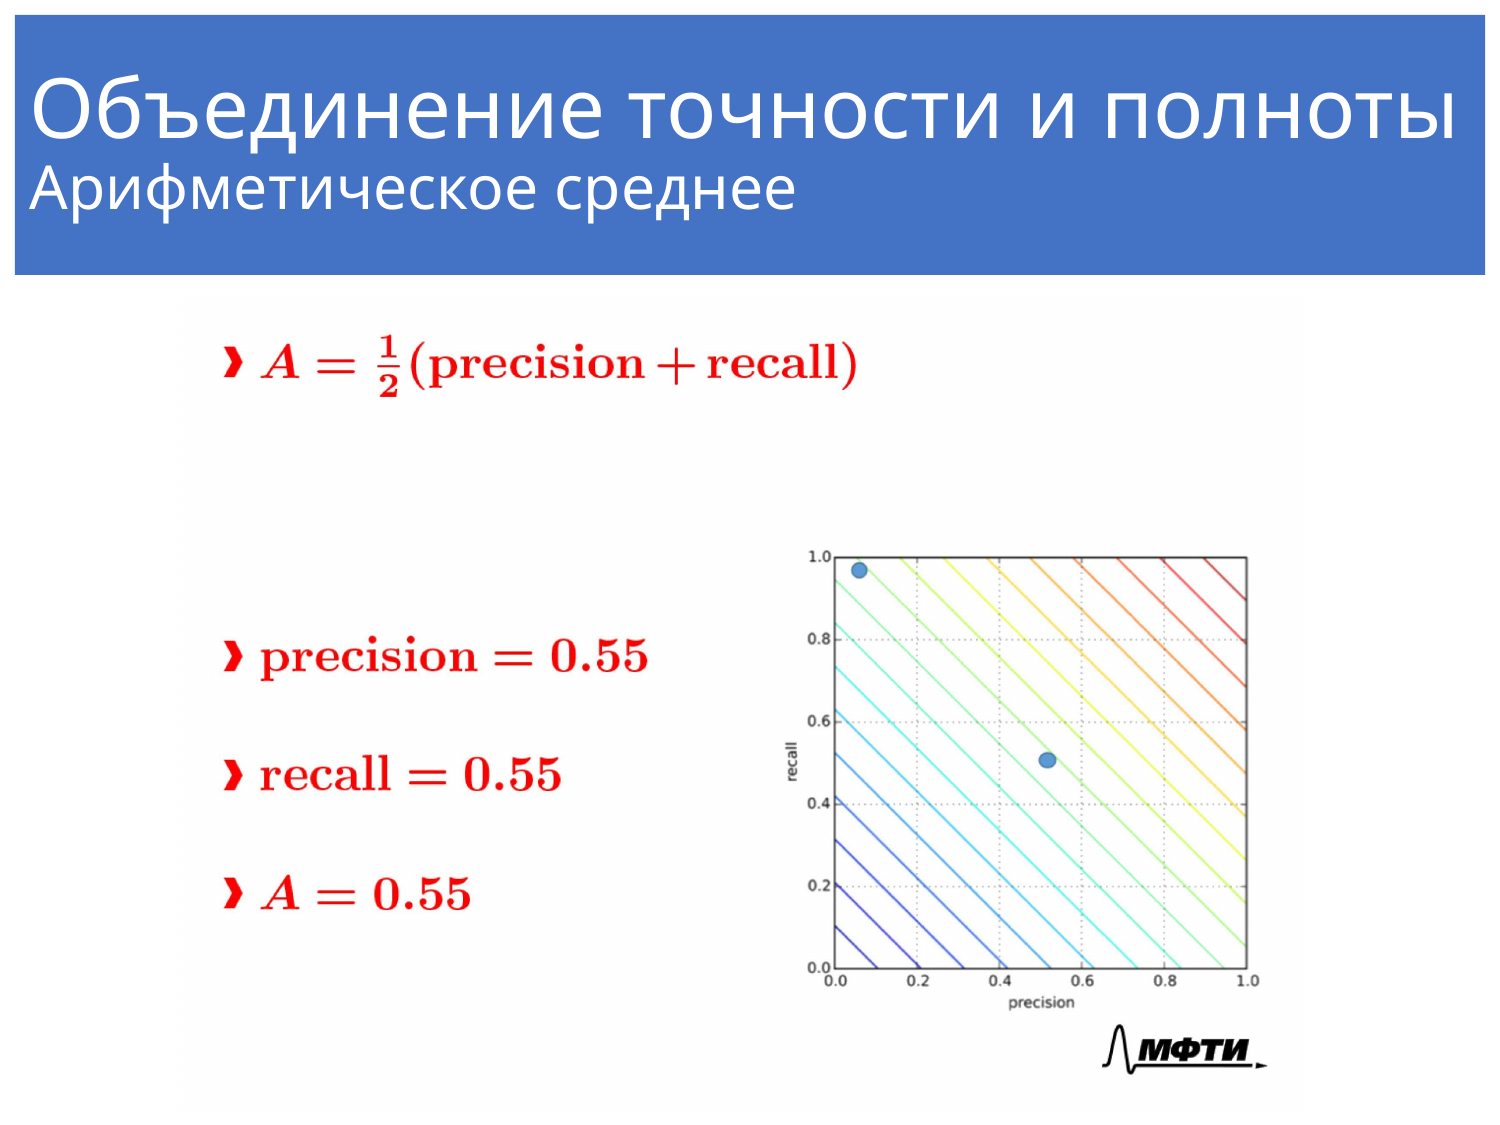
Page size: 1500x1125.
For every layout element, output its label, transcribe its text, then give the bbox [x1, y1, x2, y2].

title Объединение точности и полноты Арифметическое среднее [14, 14, 1486, 275]
picture [177, 295, 1306, 1111]
